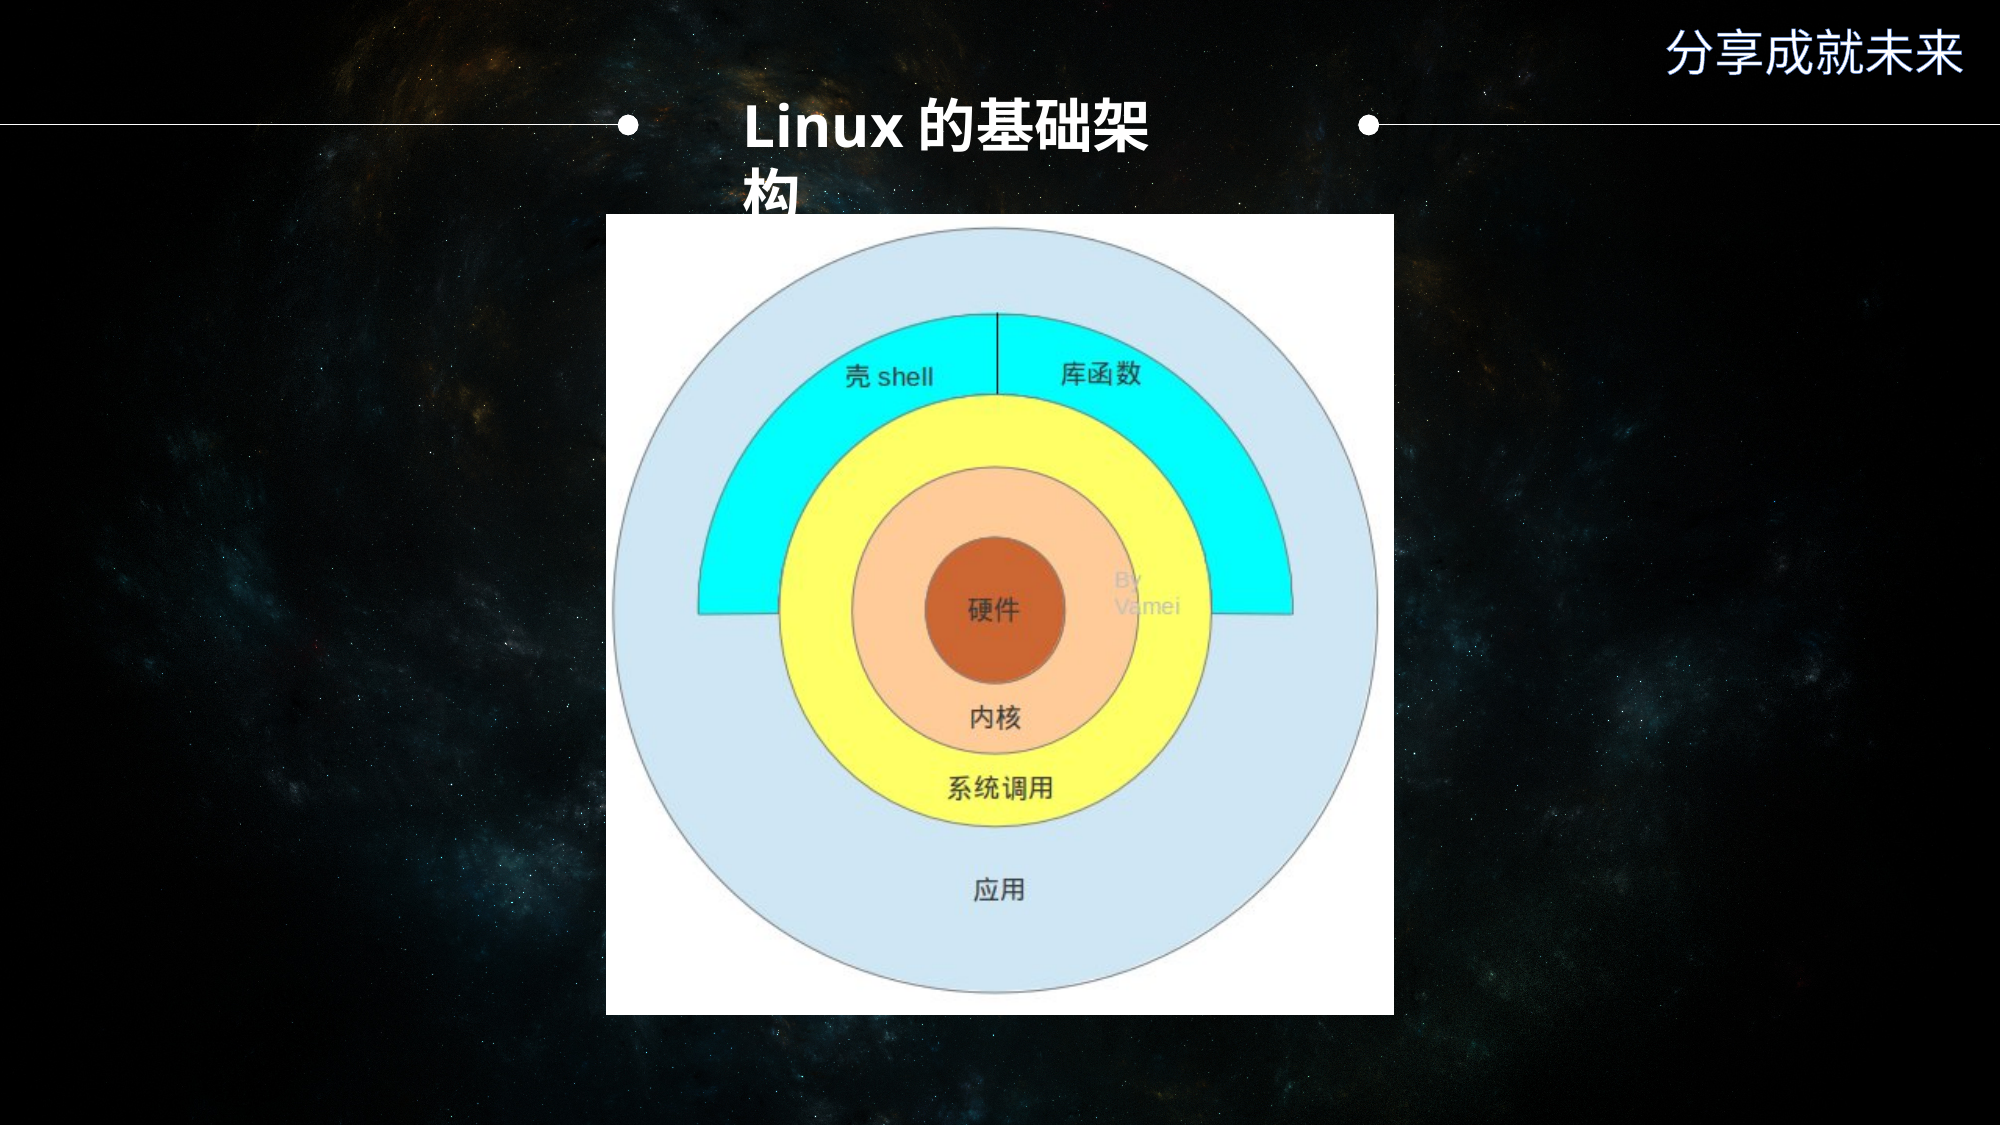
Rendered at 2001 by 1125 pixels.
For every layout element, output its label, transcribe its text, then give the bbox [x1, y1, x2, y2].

text_box Linux的基础架构 [728, 82, 1213, 214]
picture [0, 0, 2000, 1125]
text_box 分享成就未来 [1649, 13, 1980, 89]
